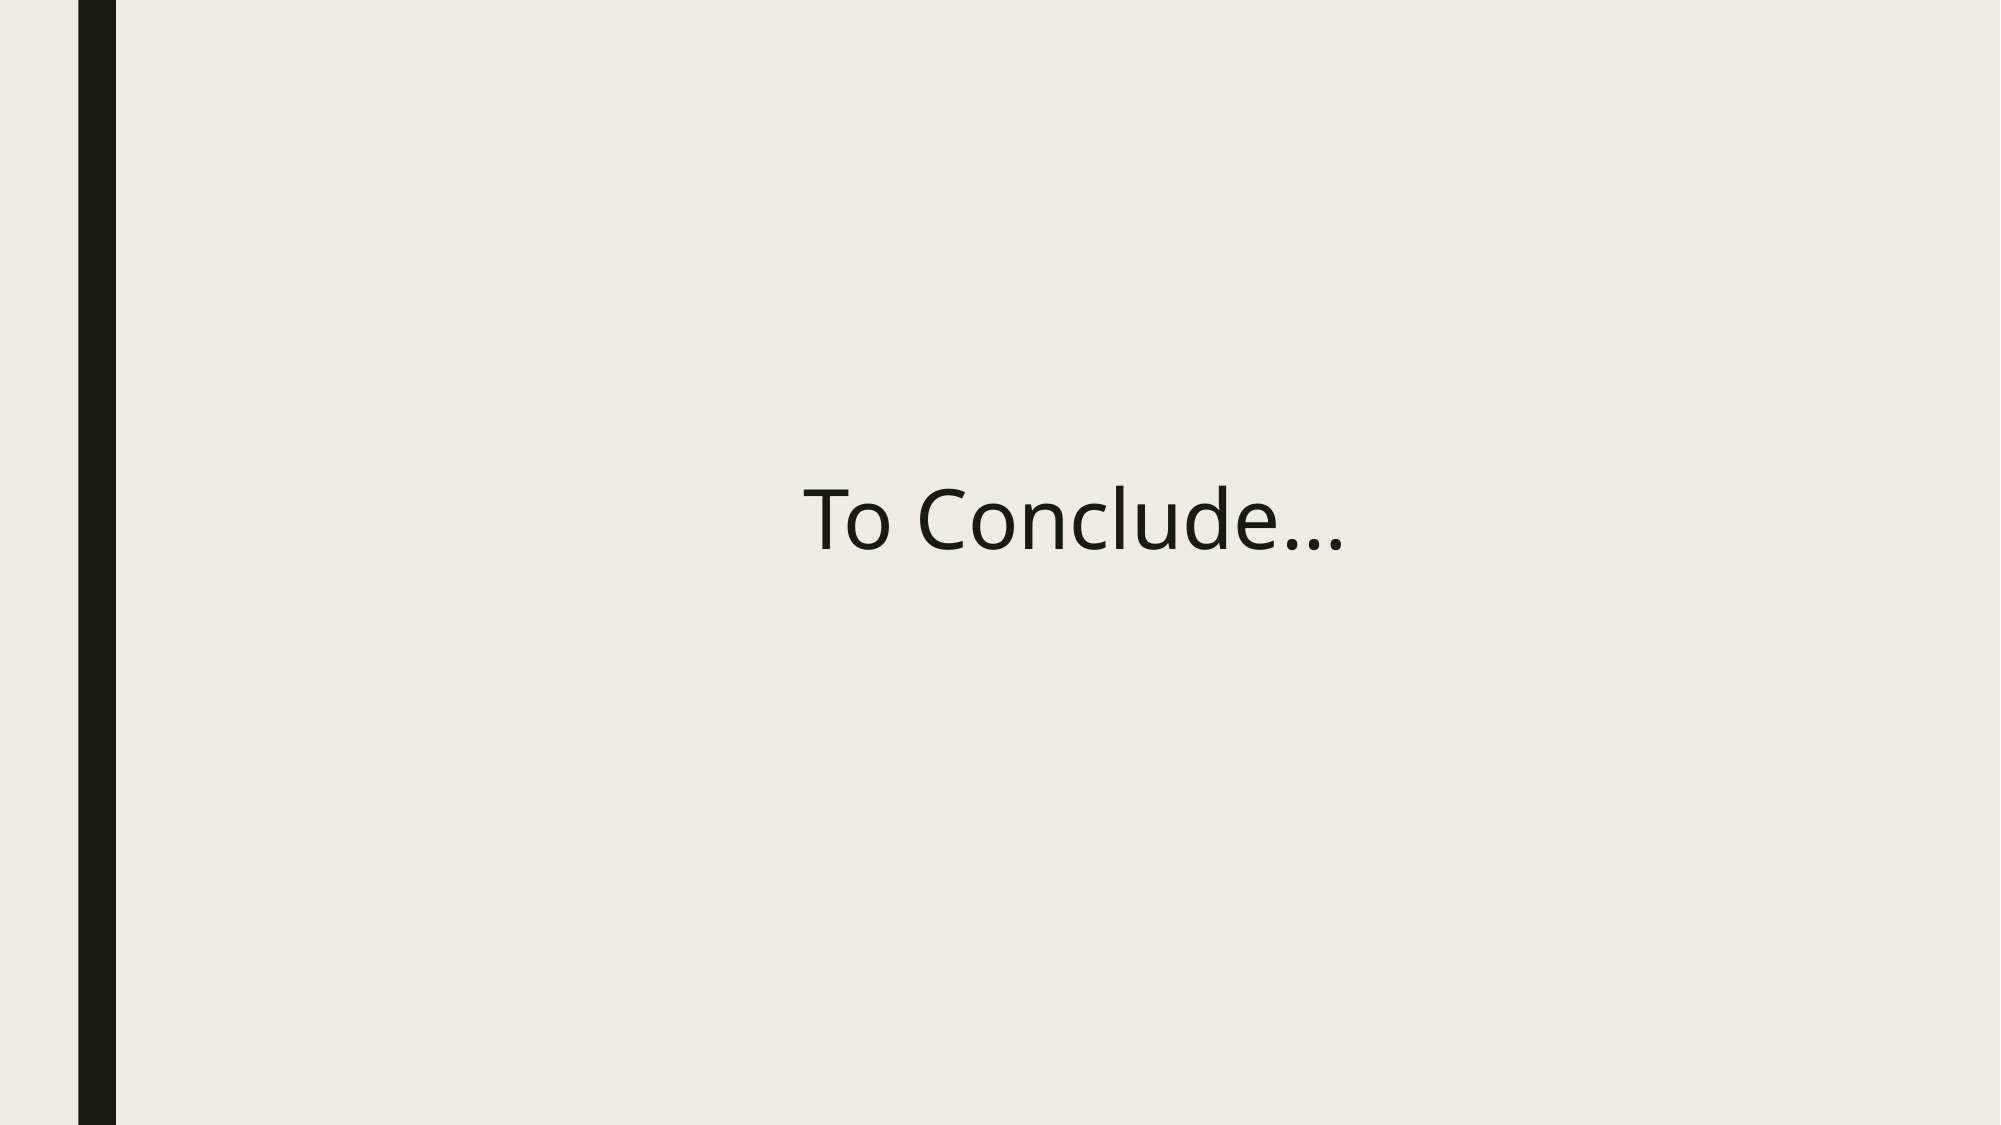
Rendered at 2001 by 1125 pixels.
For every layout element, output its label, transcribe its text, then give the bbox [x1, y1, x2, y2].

list To Conclude… [788, 467, 2000, 1055]
